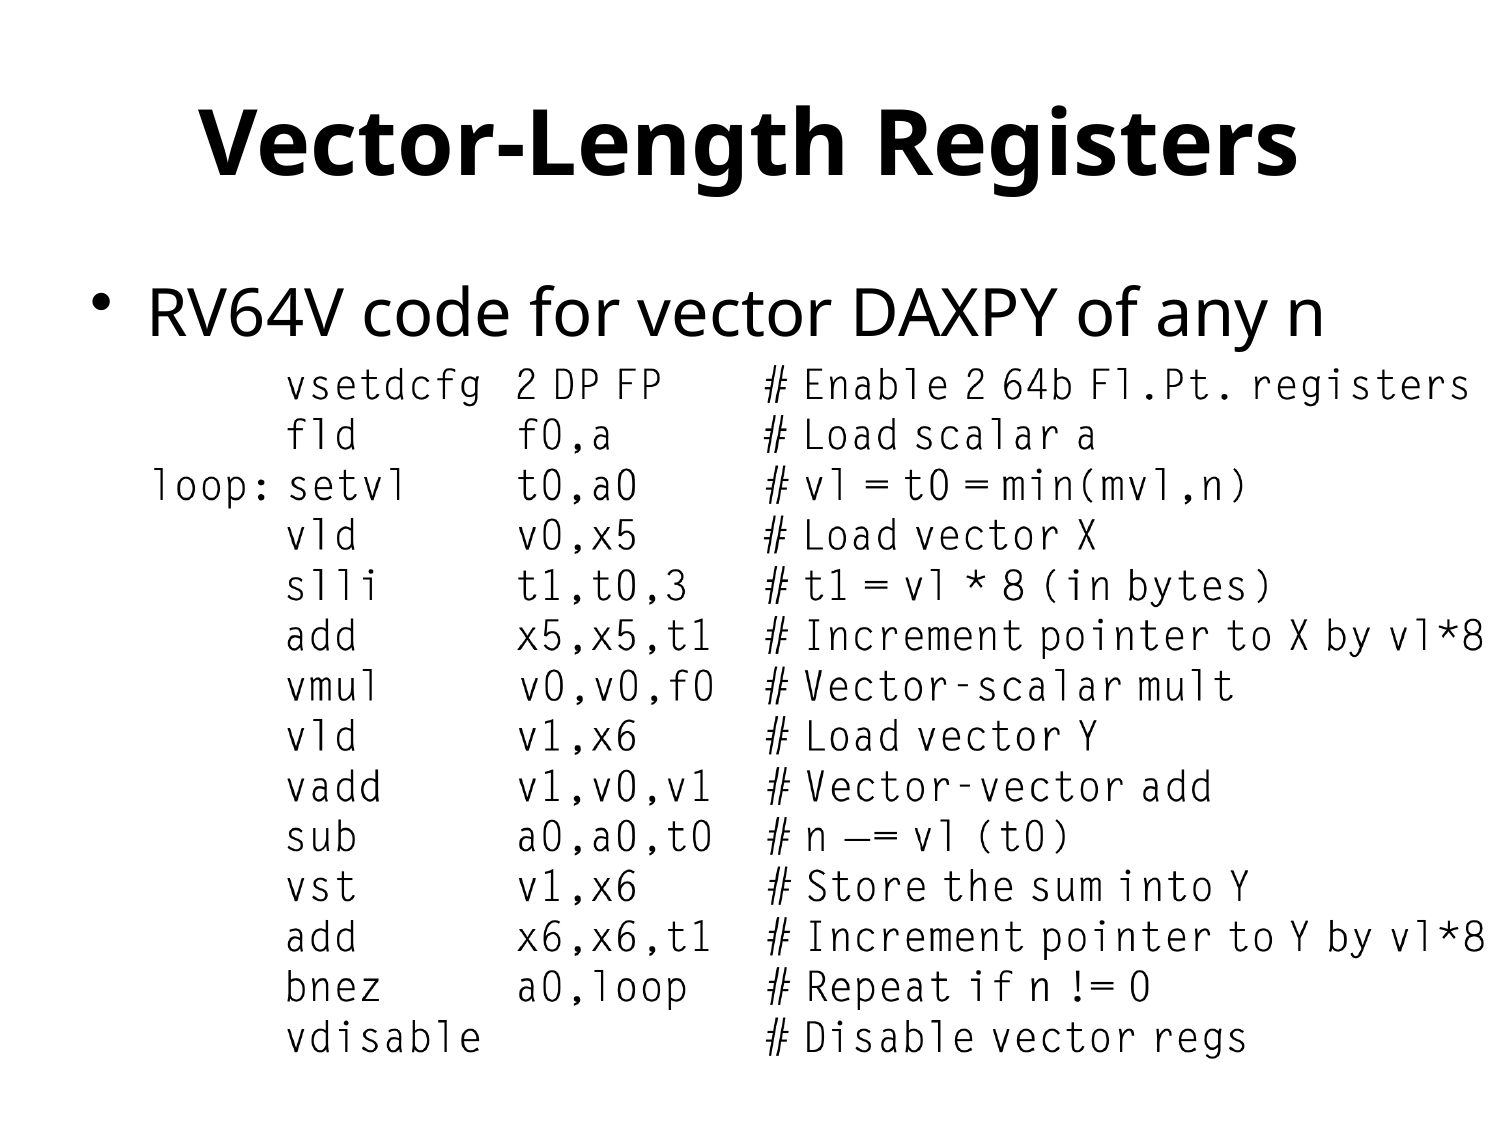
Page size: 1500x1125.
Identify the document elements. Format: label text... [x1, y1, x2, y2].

picture [149, 362, 1488, 1063]
title Vector-Length Registers [0, 45, 1500, 233]
list RV64V code for vector DAXPY of any n [75, 262, 1500, 1125]
